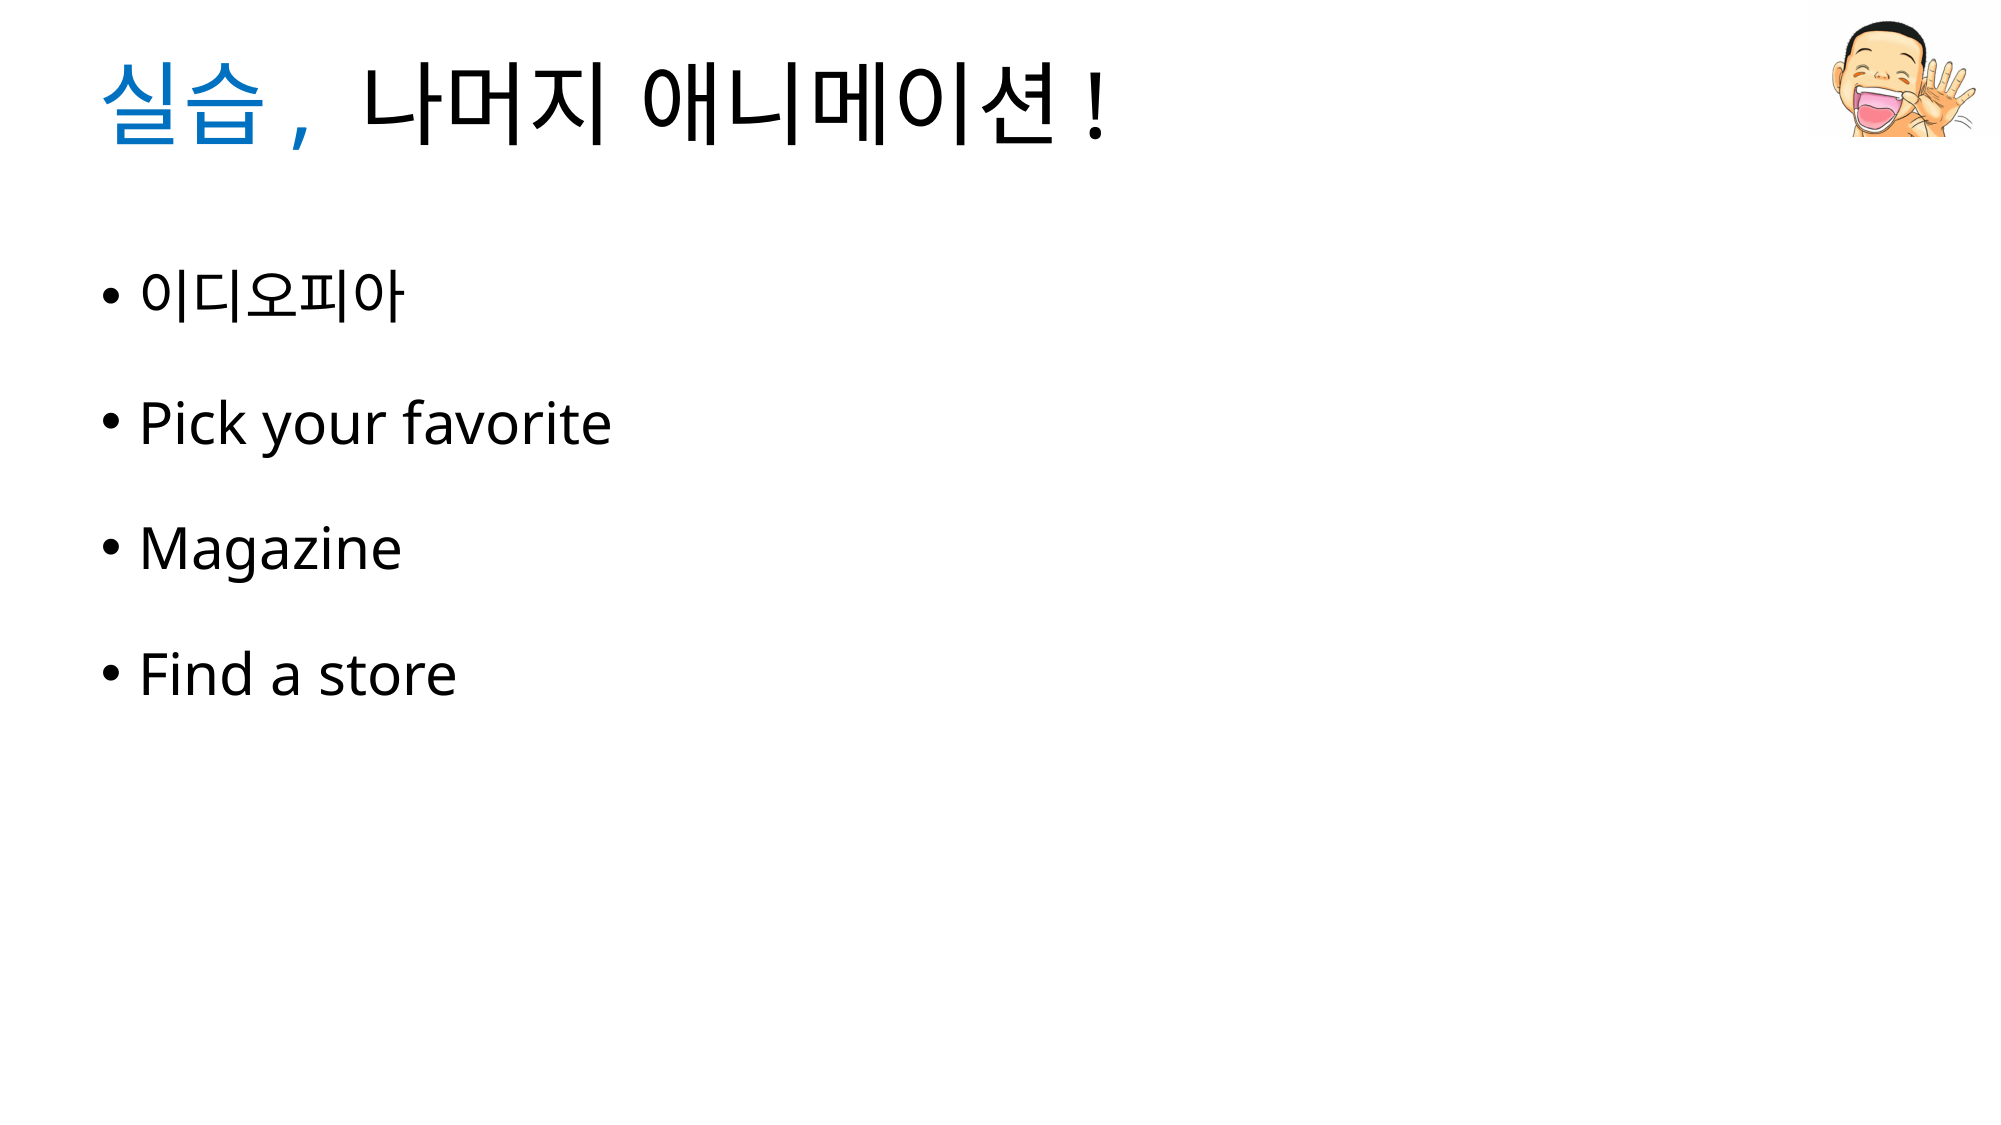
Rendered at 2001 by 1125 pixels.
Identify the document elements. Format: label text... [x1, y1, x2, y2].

picture [1931, 0, 2000, 137]
text_box 이디오피아 Pick your favorite Magazine Find a store [85, 217, 1863, 1077]
title 실습, 나머지 애니메이션! [83, 0, 1931, 218]
